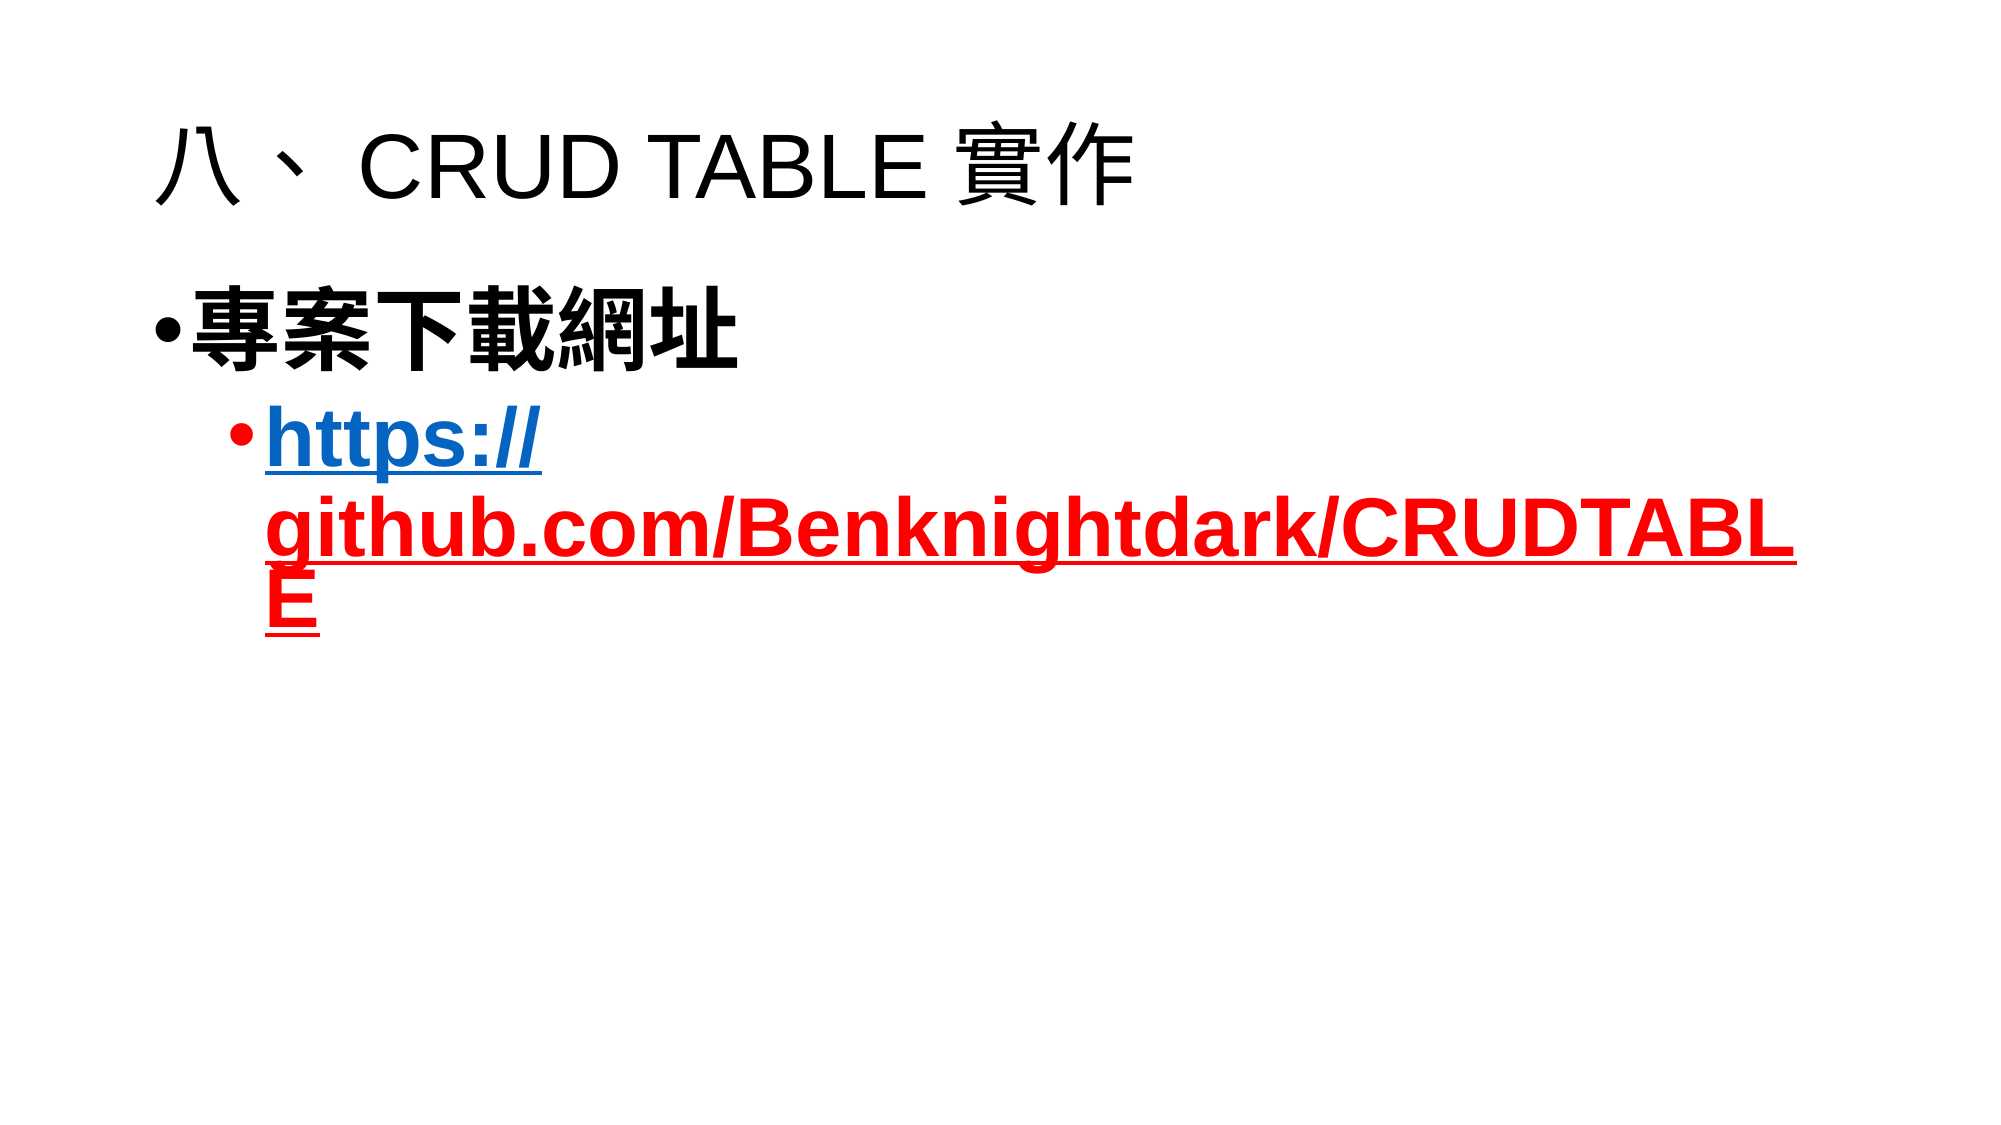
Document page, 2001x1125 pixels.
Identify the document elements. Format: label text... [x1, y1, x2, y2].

list 專案下載網址 https://github.com/Benknightdark/CRUDTABLE [137, 277, 1863, 992]
title 八、CRUD TABLE實作 [137, 59, 1863, 277]
